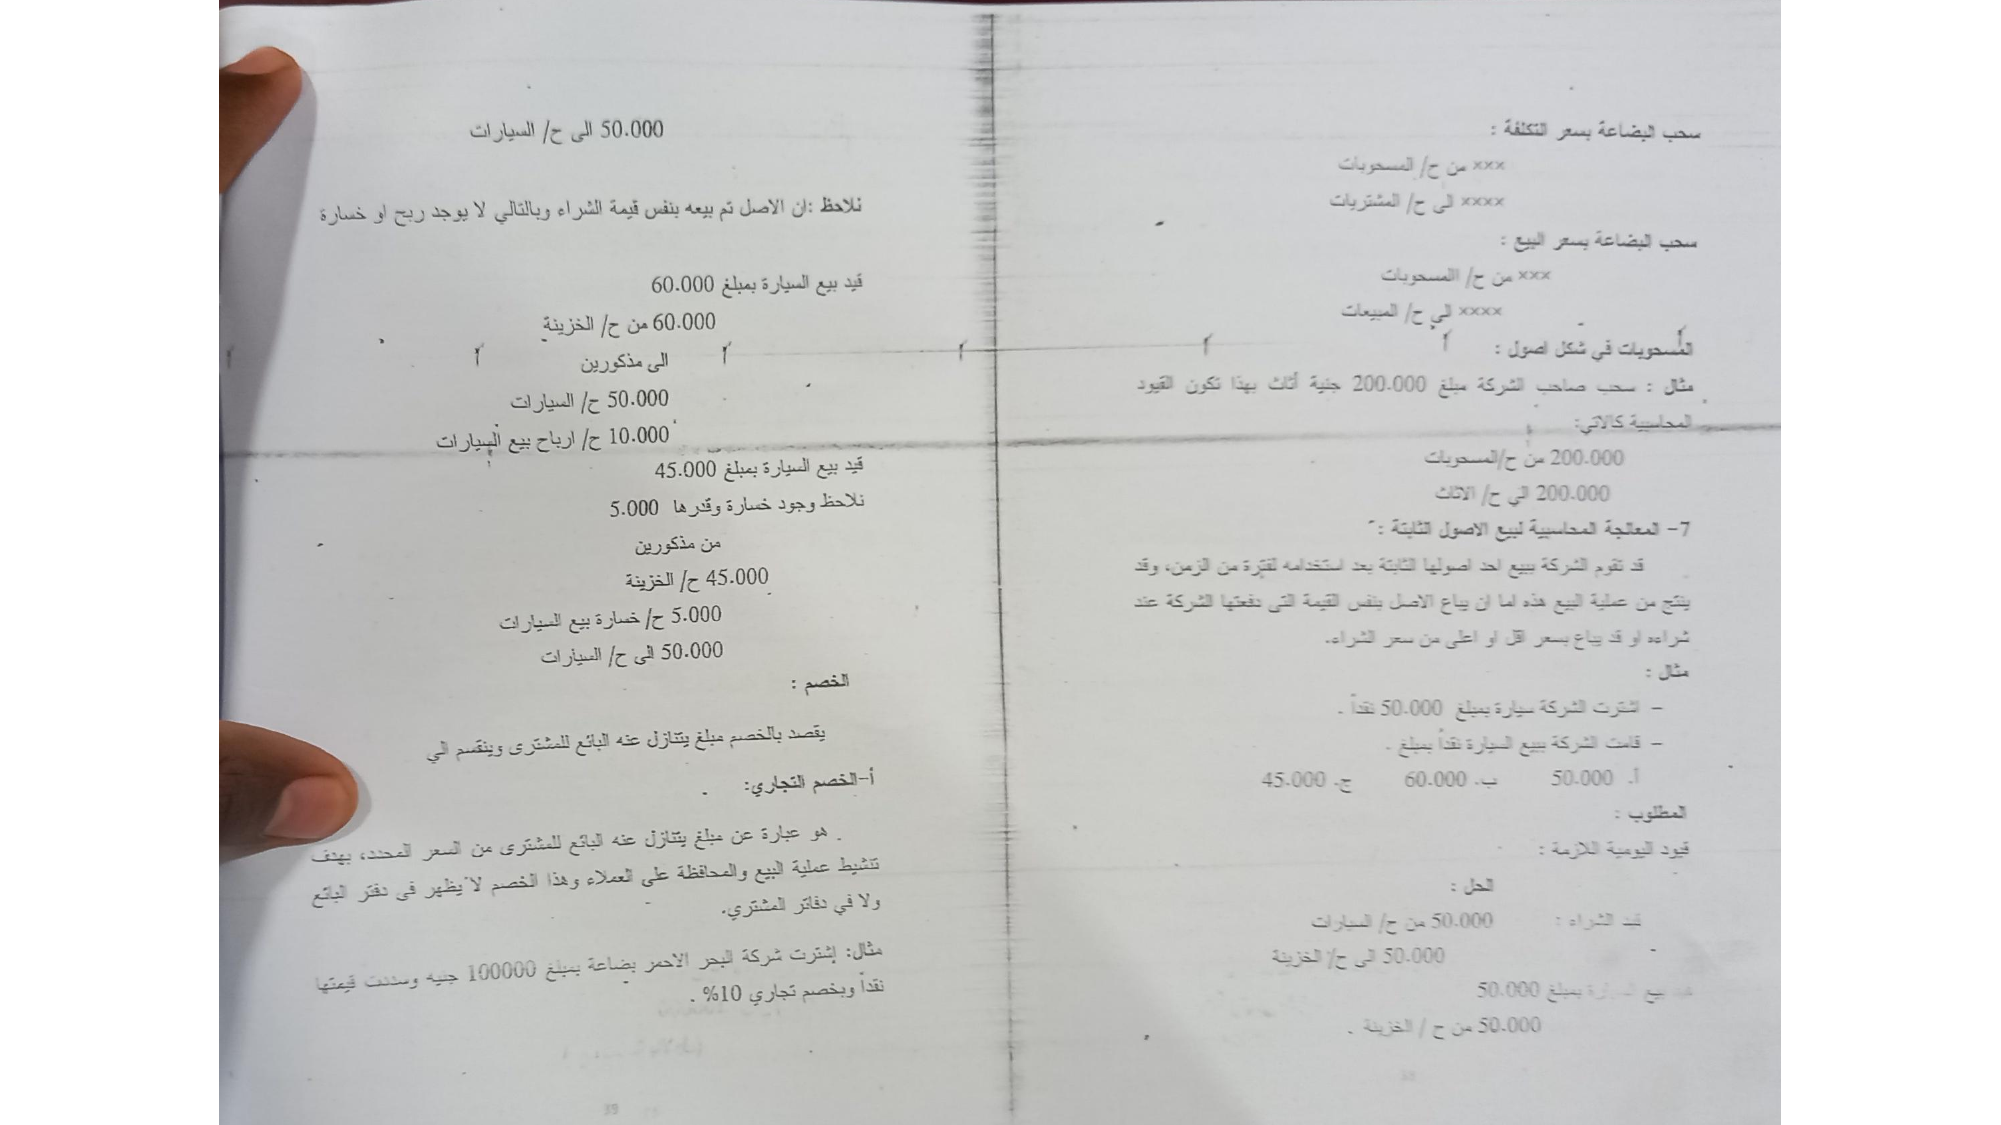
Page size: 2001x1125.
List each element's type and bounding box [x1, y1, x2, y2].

picture [219, 0, 1781, 1125]
